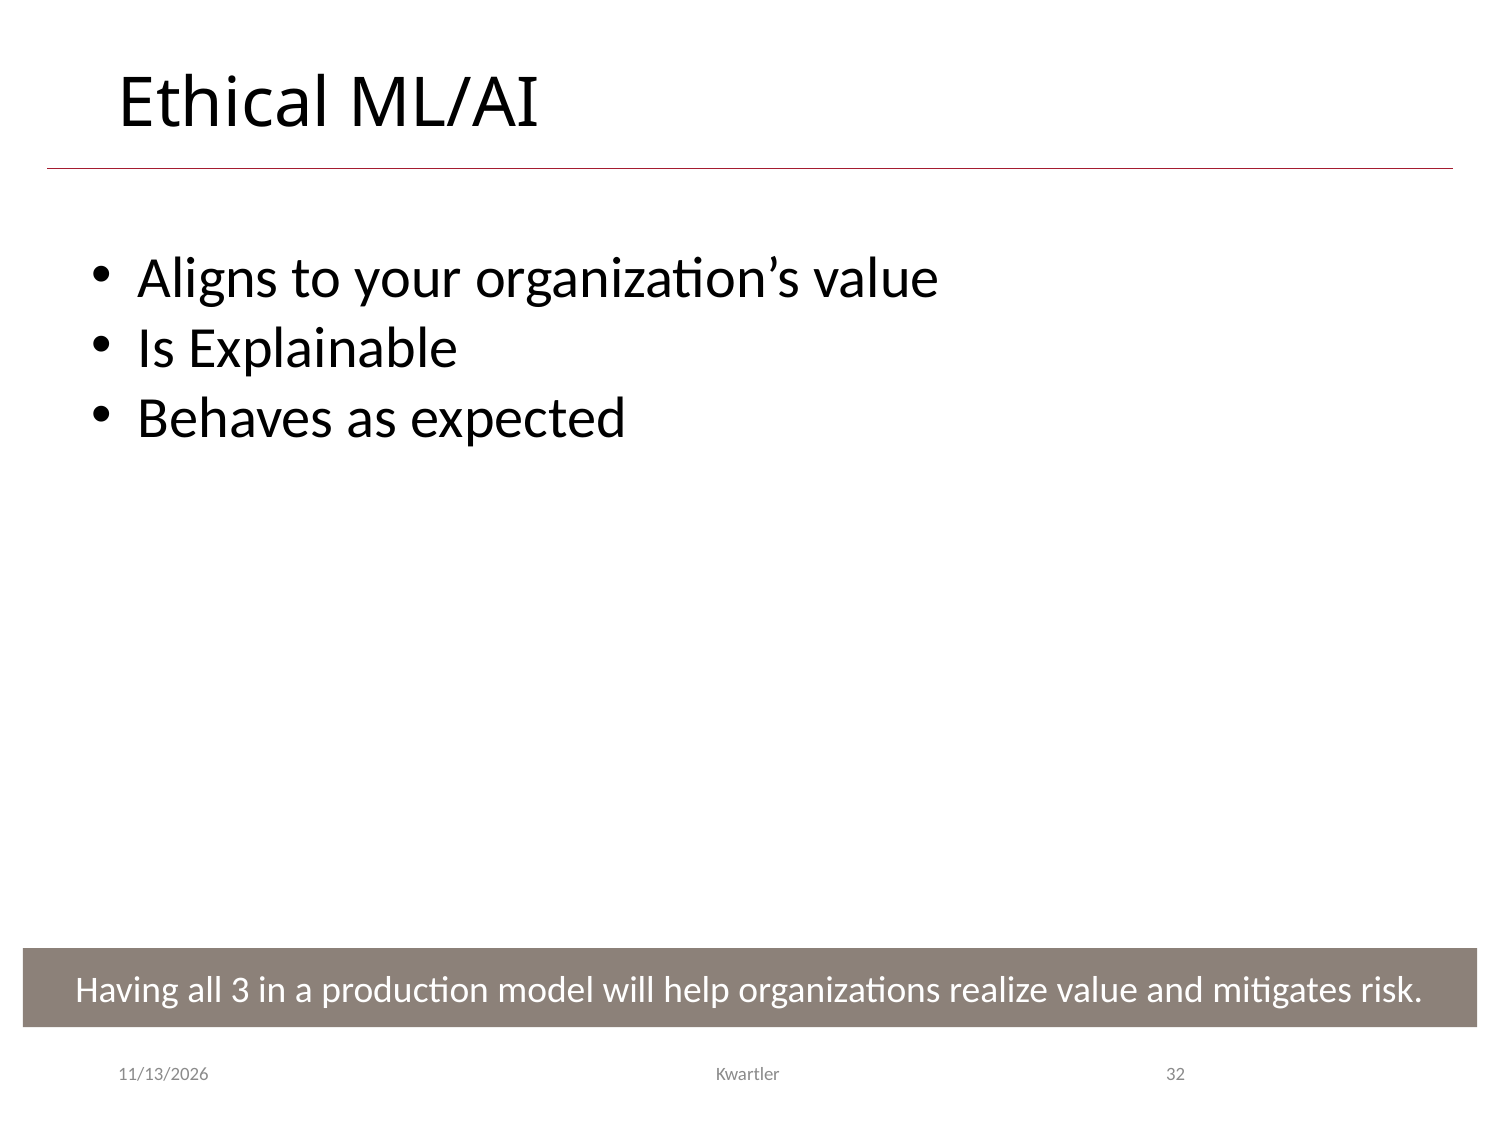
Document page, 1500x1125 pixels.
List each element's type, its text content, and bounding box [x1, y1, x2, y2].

text_box Having all 3 in a production model will help organizations realize value and mitigates risk. [22, 947, 1478, 1028]
text_box Aligns to your organization’s value Is Explainable Behaves as expected [76, 231, 956, 457]
footer Kwartler [496, 1042, 1004, 1103]
text_box Ethical ML/AI [103, 59, 1397, 157]
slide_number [103, 1042, 441, 1103]
slide_number 32 [1059, 1042, 1200, 1103]
